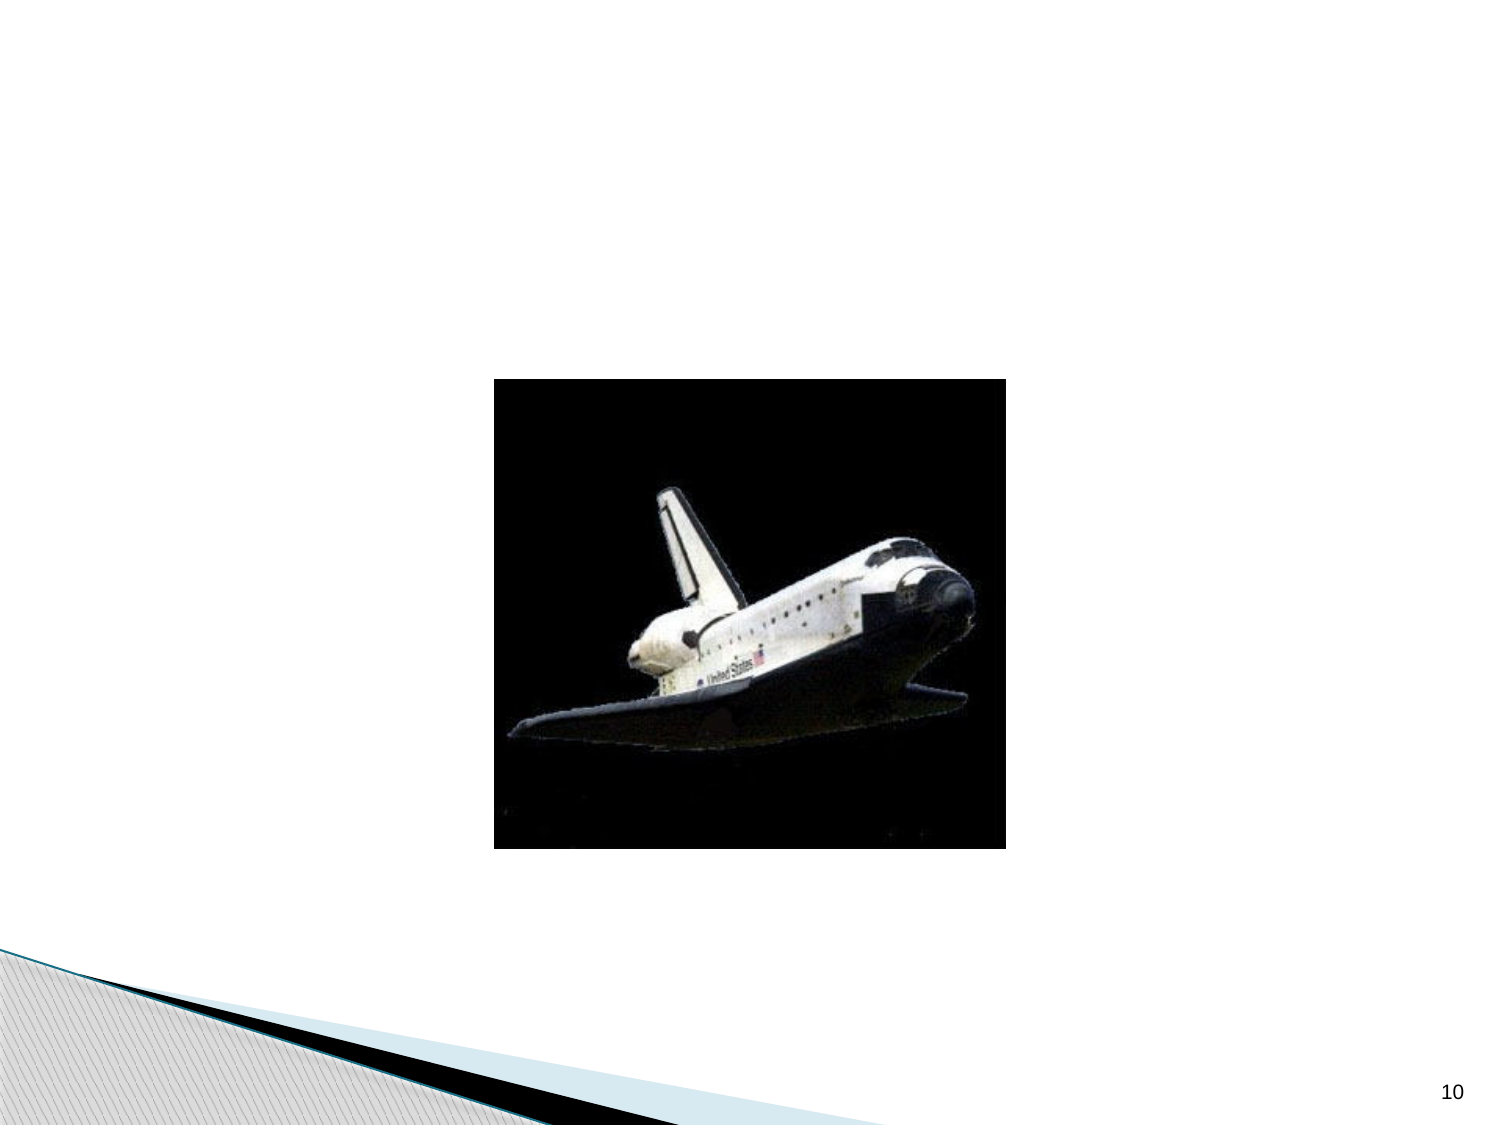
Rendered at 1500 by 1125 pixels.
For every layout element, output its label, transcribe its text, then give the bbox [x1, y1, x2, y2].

slide_number 10 [1418, 1051, 1479, 1112]
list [494, 379, 1006, 849]
